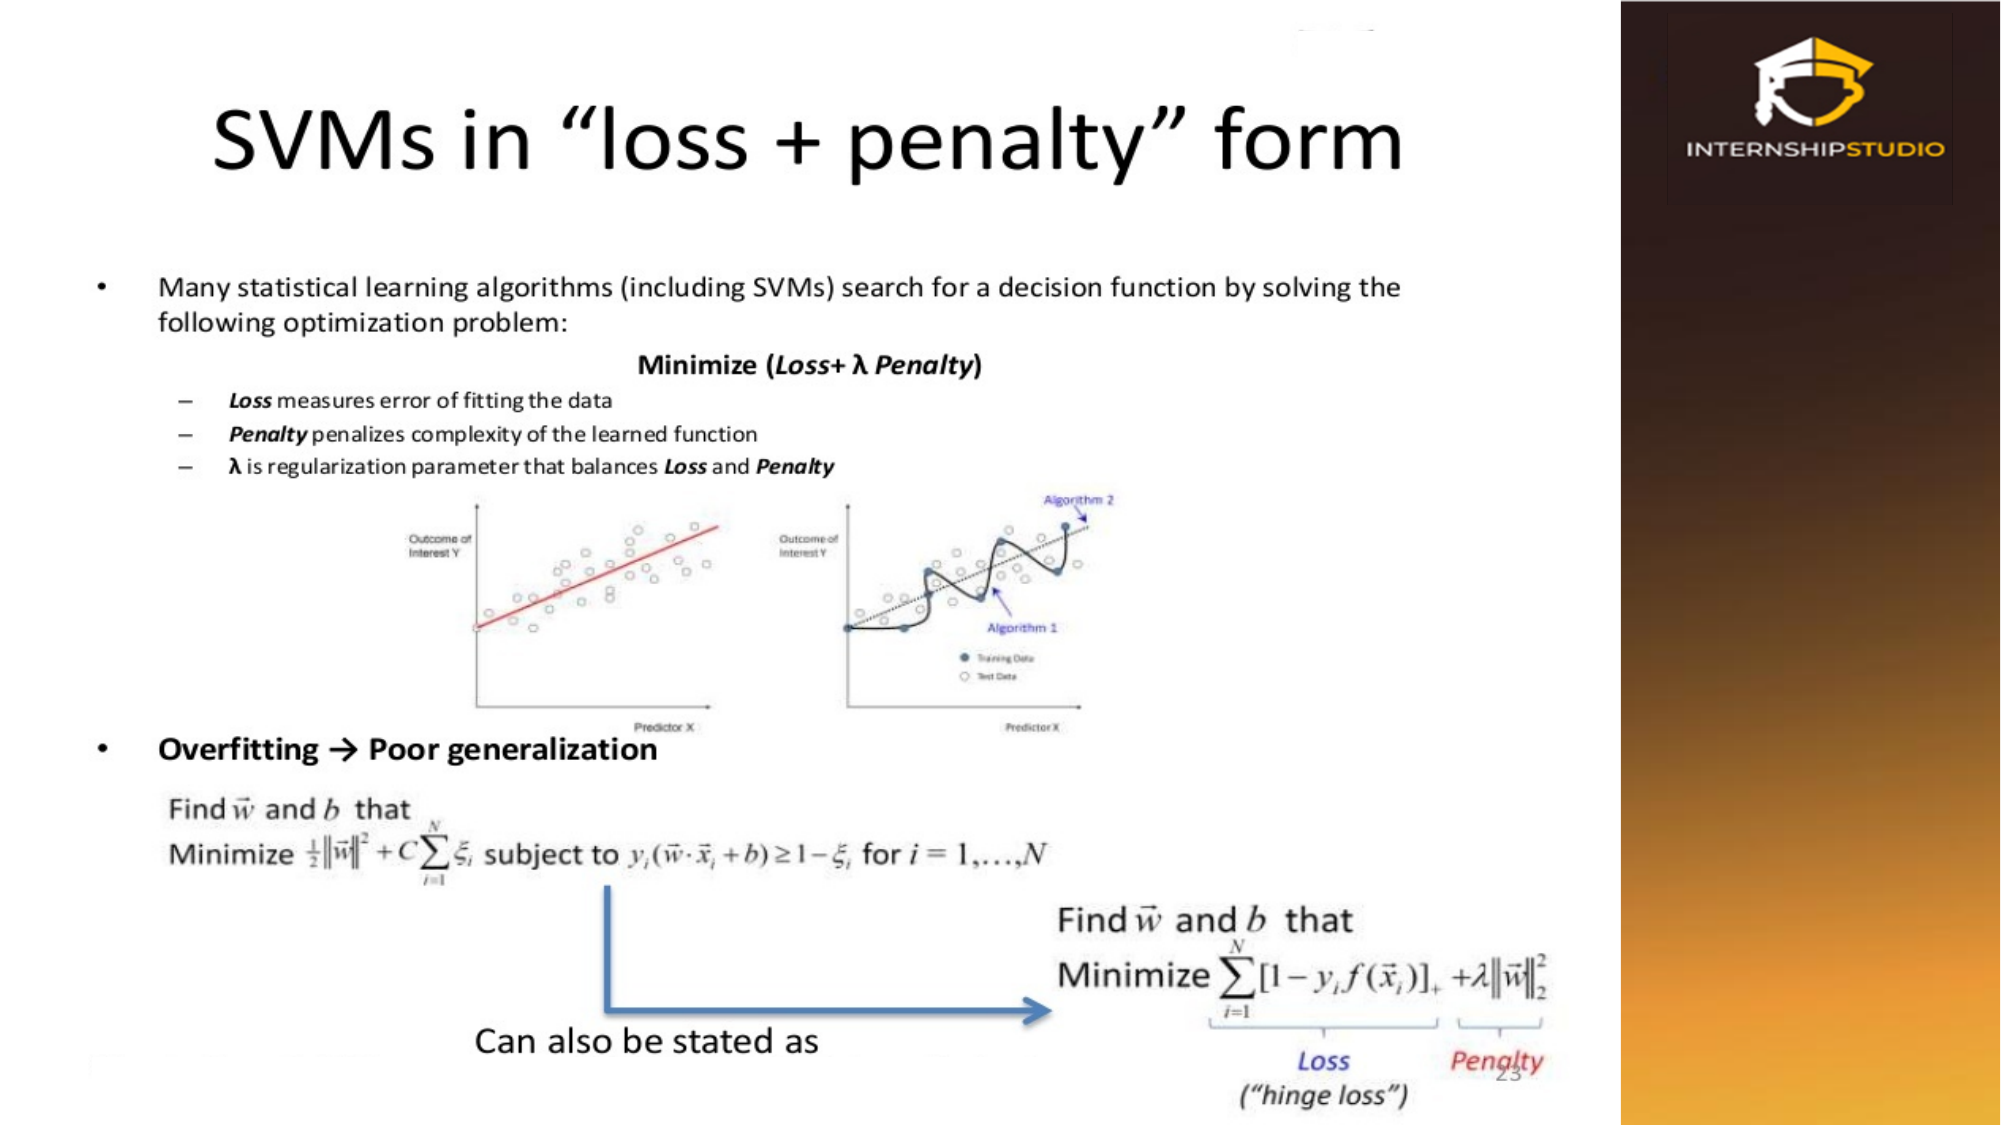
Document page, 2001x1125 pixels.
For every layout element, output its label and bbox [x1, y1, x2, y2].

text_box [0, 0, 1621, 1125]
picture [1621, 2, 2001, 1125]
